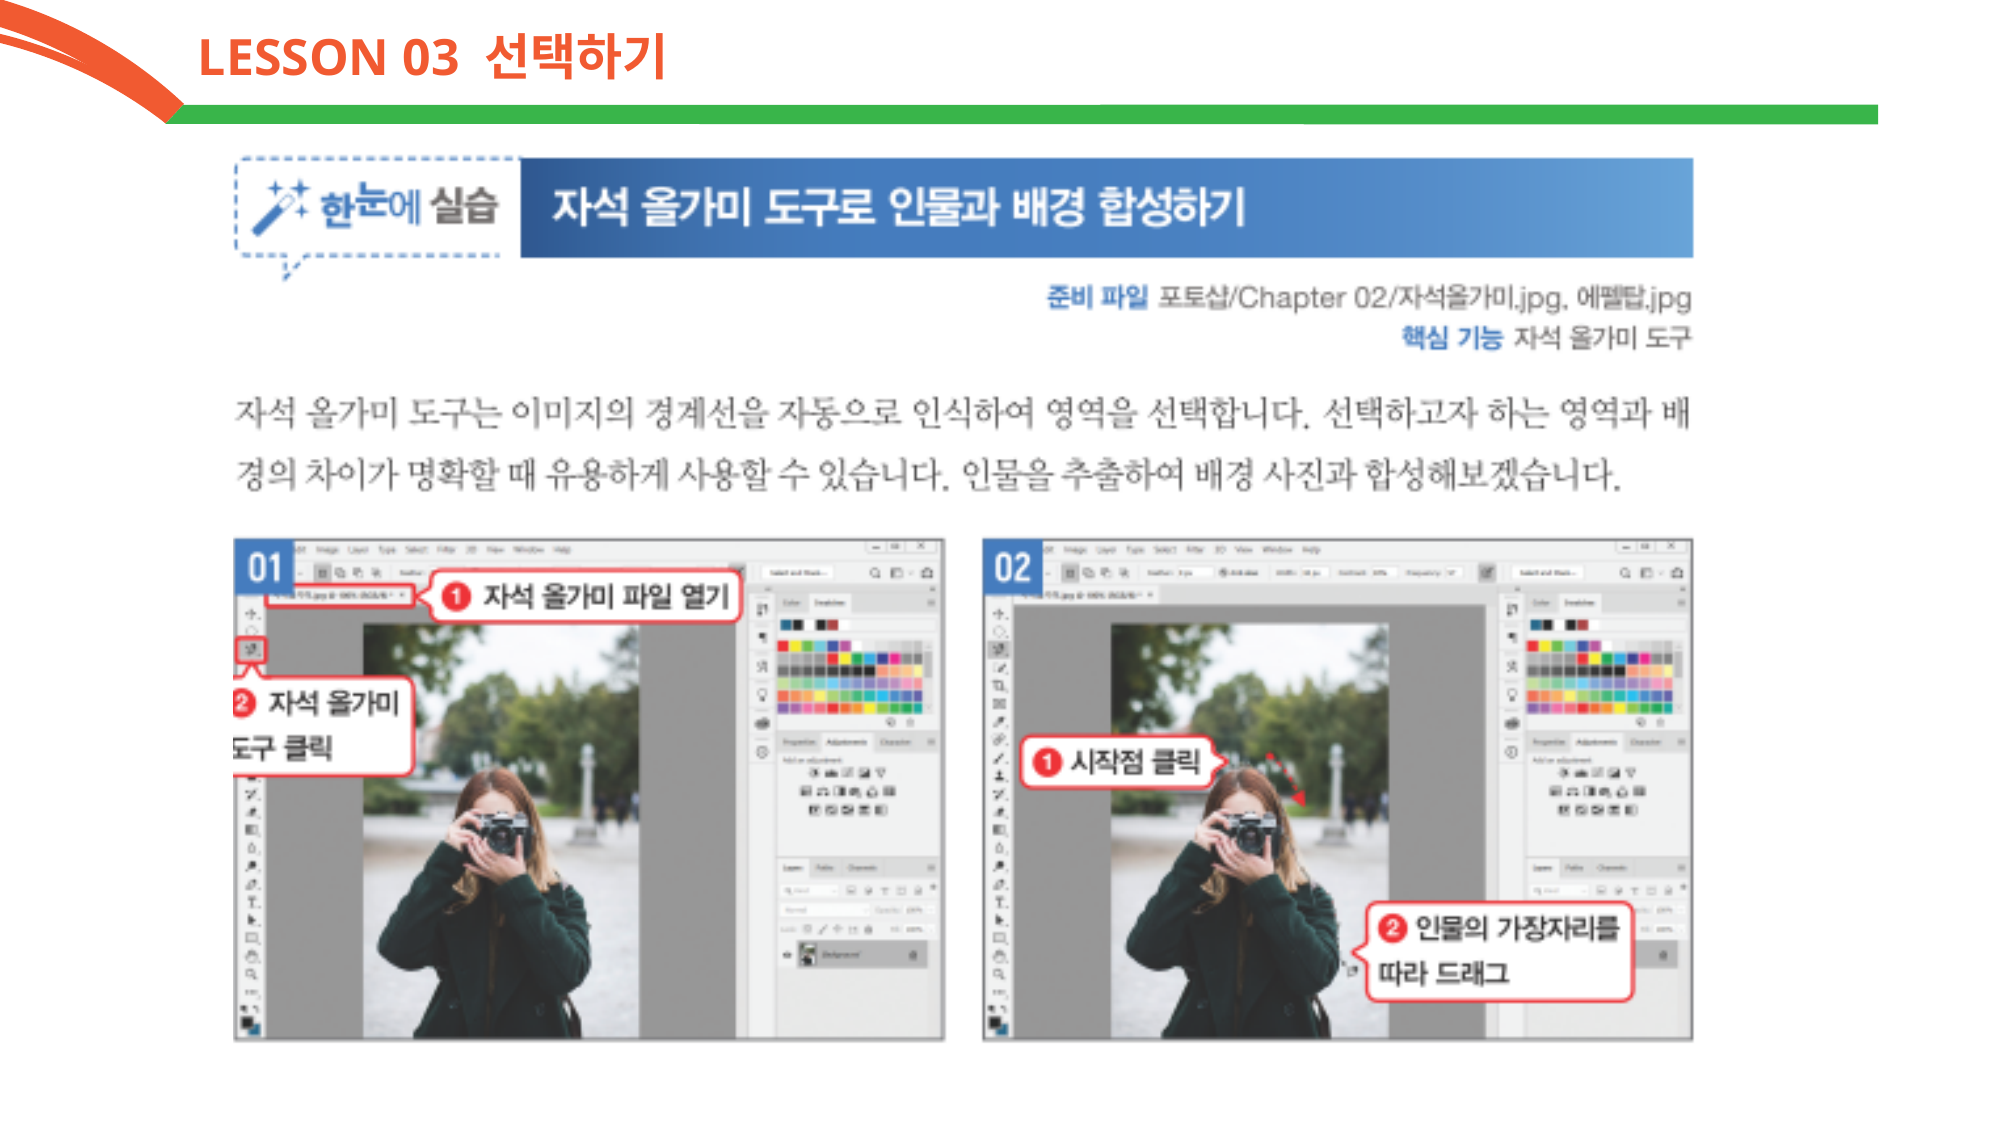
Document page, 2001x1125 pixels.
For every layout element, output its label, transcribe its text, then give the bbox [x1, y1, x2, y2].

picture [233, 151, 1702, 1051]
title LESSON 03 선택하기 [183, 24, 1836, 95]
